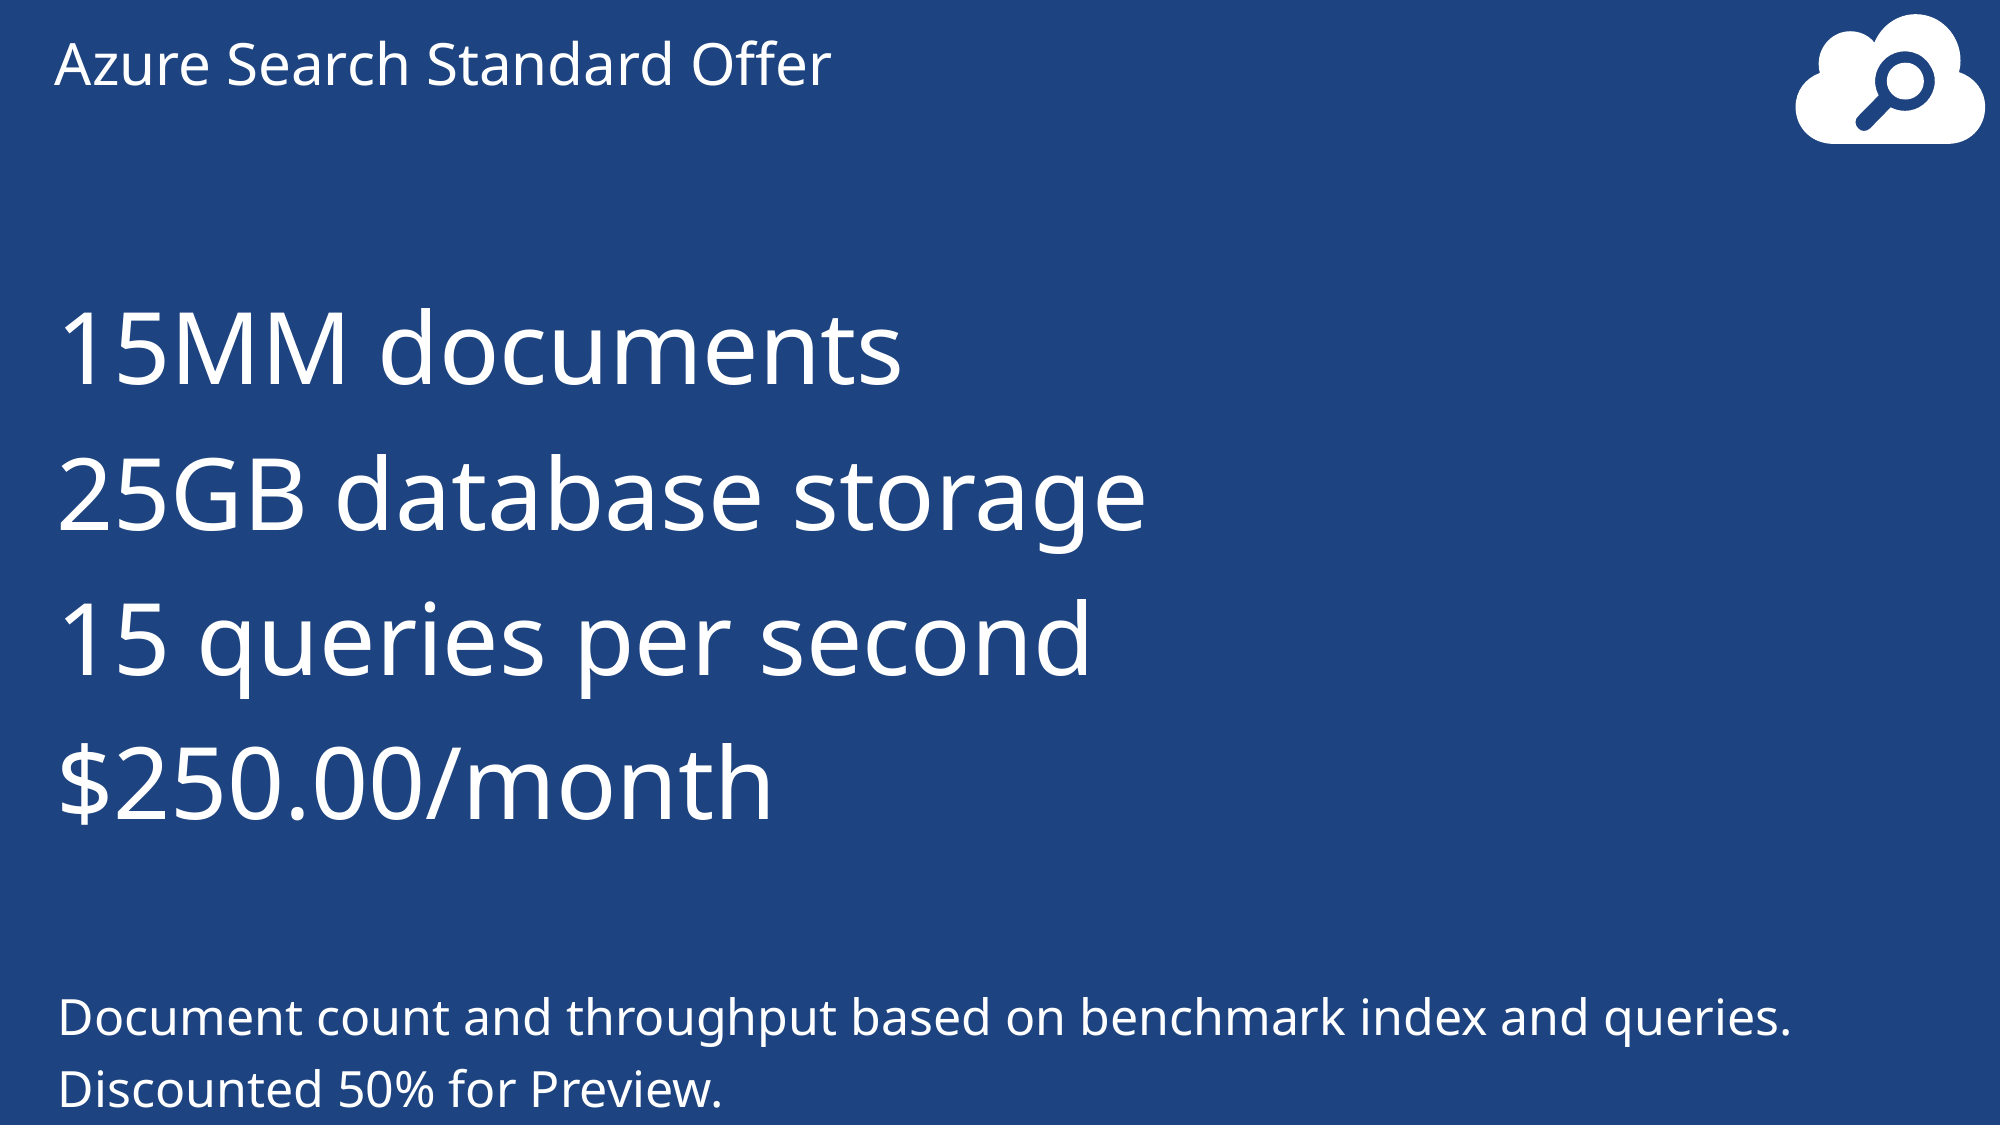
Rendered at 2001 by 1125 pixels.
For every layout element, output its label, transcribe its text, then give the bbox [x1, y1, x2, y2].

text_box Azure Search Standard Offer [0, 0, 2000, 134]
text_box 15MM documents 25GB database storage 15 queries per second $250.00/month [0, 134, 2000, 1125]
text_box Document count and throughput based on benchmark index and queries. Discounted 50% for Preview. [1, 993, 2000, 1125]
picture [1793, 11, 1986, 145]
